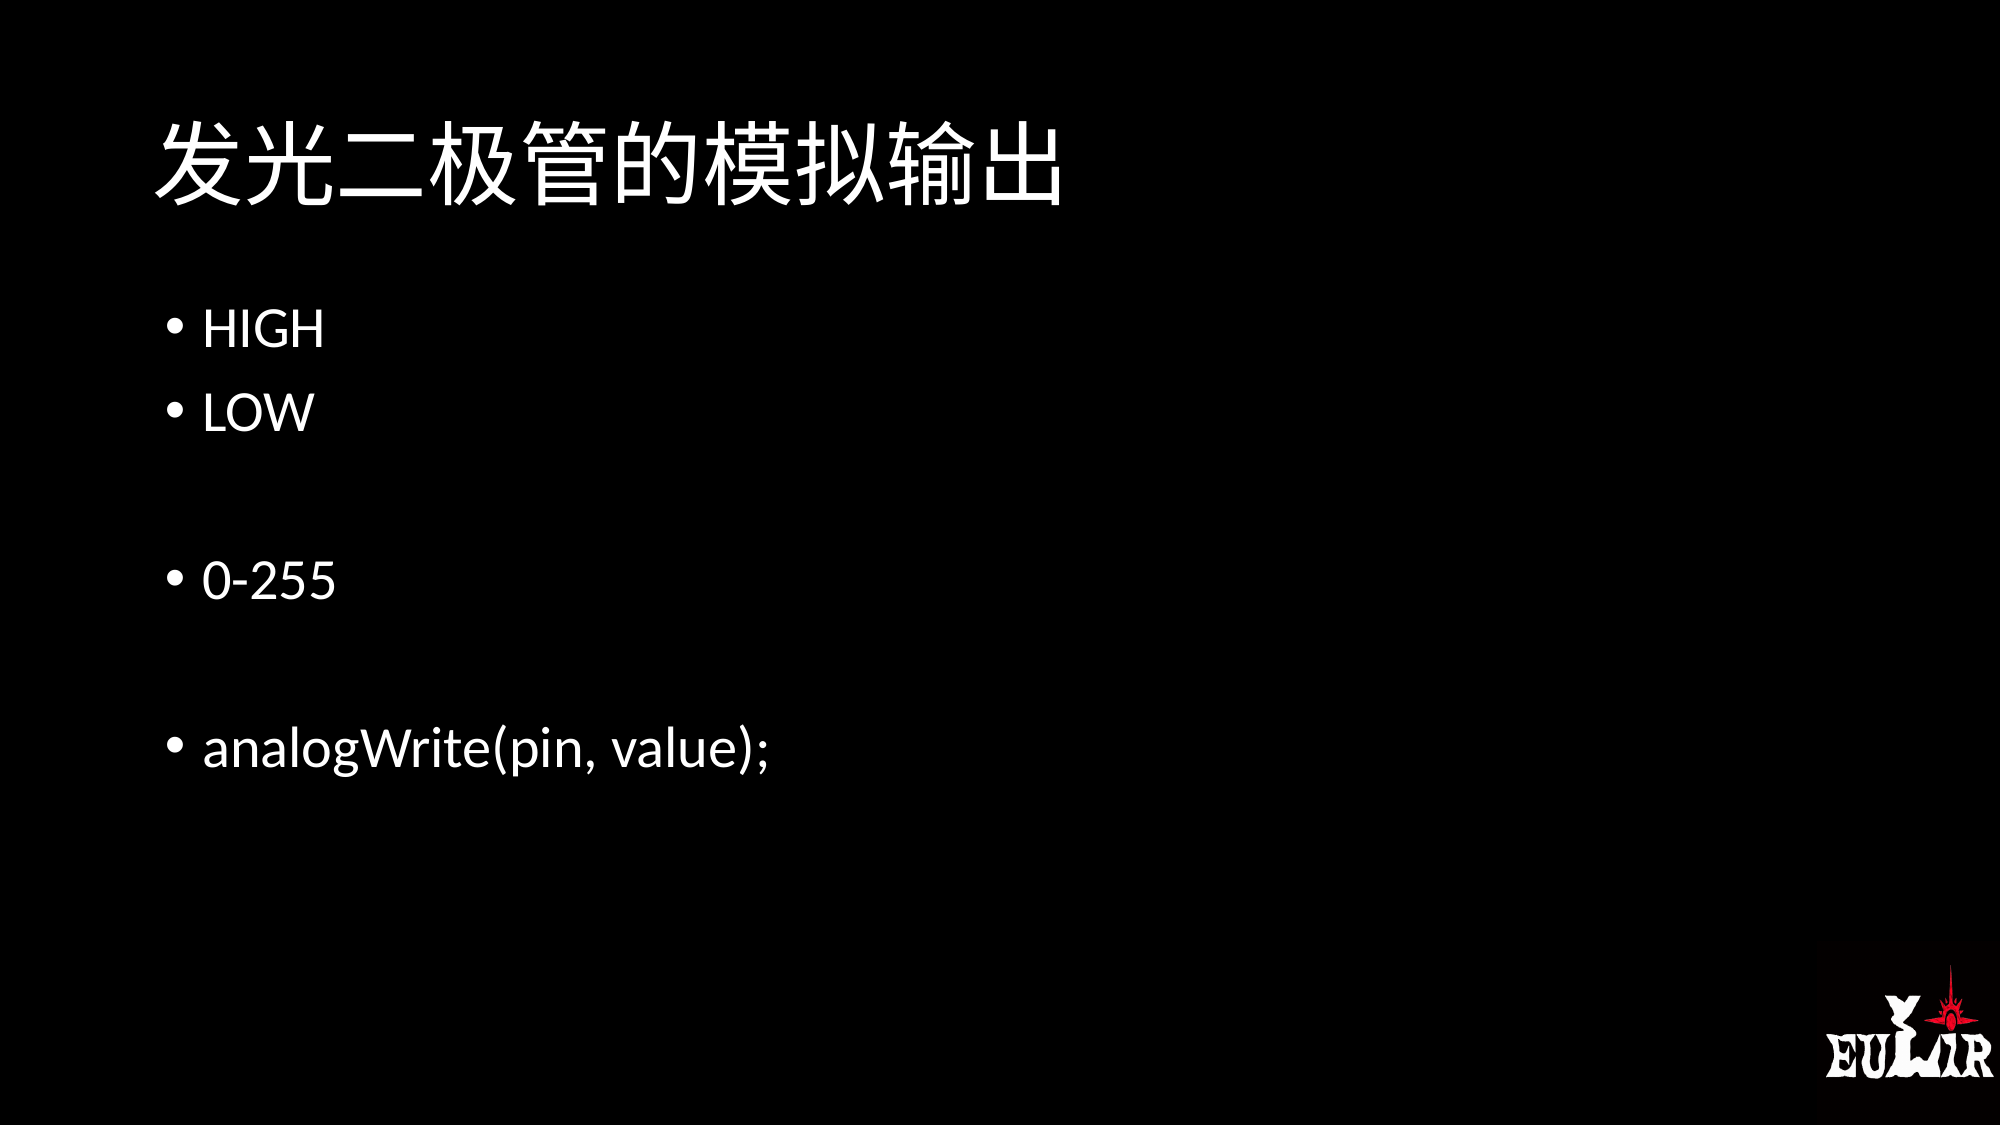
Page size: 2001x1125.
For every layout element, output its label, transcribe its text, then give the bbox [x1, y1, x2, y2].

picture [1817, 941, 2000, 1125]
list HIGH LOW 0-255 analogWrite(pin, value); [149, 290, 1875, 1004]
title 发光二极管的模拟输出 [137, 59, 1863, 278]
